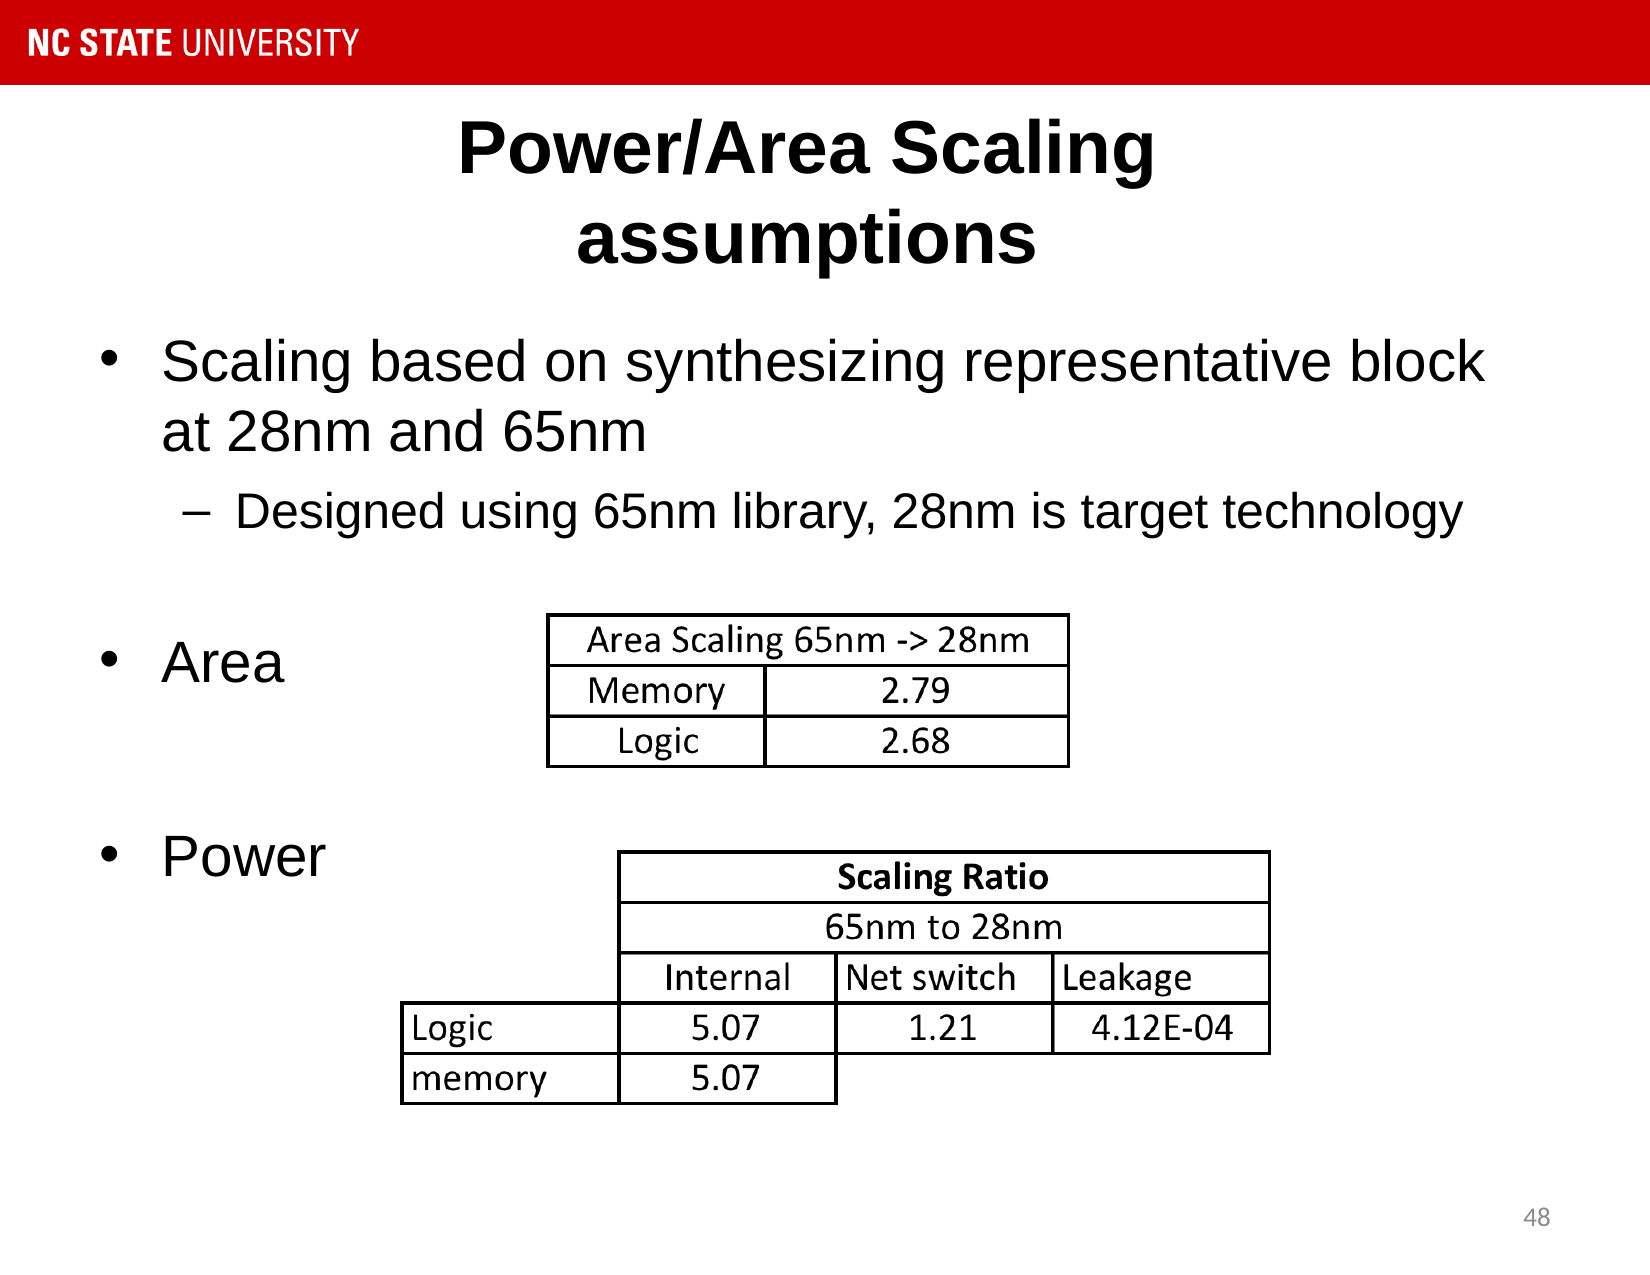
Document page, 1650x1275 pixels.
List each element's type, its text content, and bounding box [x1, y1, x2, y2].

list Scaling based on synthesizing representative block at 28nm and 65nm Designed using 65nm library, 28nm is target technology [82, 314, 1568, 640]
picture [0, 0, 1650, 85]
text_box Area [82, 615, 536, 715]
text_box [545, 613, 1070, 768]
title Power/Area Scaling assumptions [202, 89, 1413, 288]
text_box Power [82, 810, 536, 910]
slide_number 48 [1182, 1181, 1568, 1250]
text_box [399, 850, 1271, 1105]
